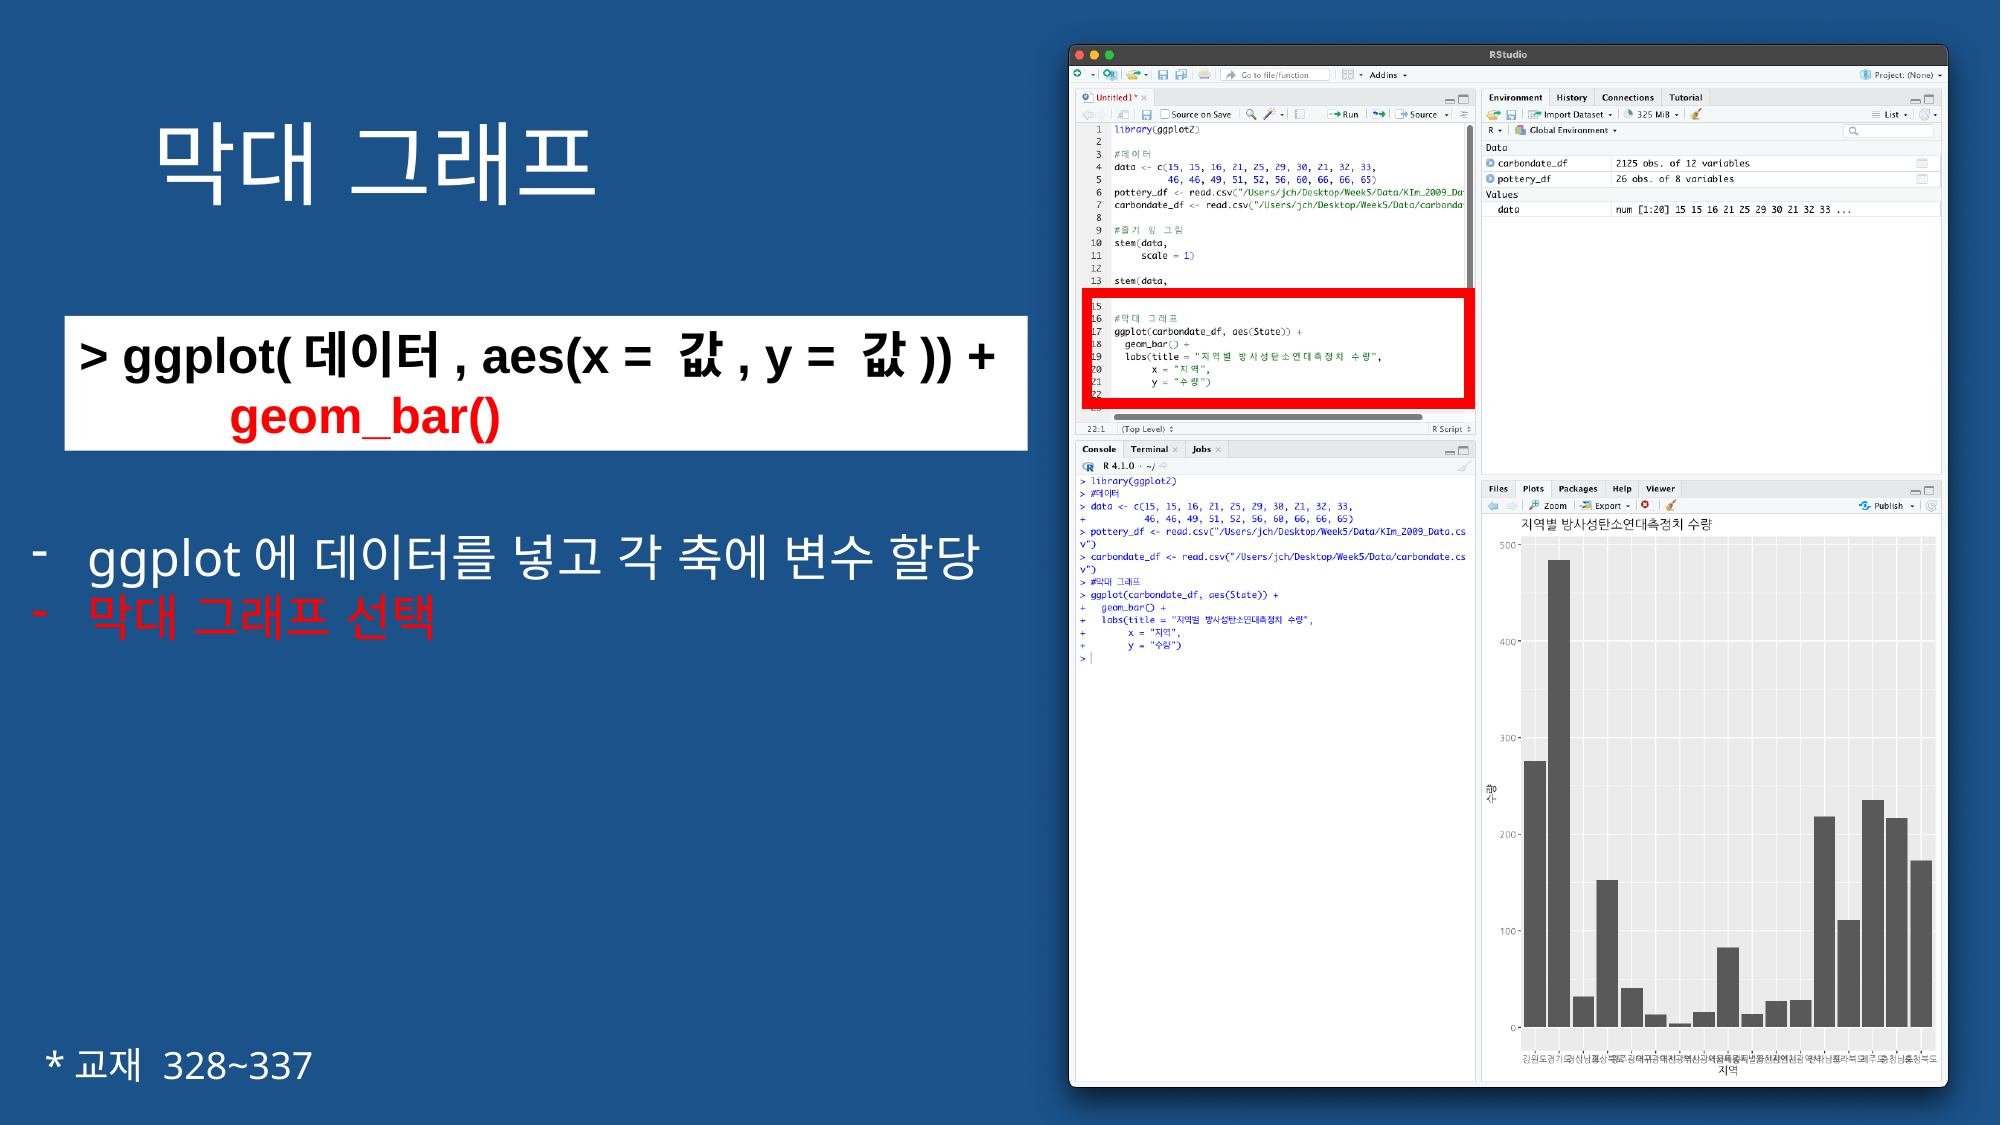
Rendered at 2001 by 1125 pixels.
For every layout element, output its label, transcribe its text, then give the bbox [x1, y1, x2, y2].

text_box ggplot에 데이터를 넣고 각 축에 변수 할당 막대 그래프 선택 [16, 518, 996, 654]
text_box *교재 328~337 [29, 1034, 328, 1095]
title 막대 그래프 [137, 59, 1027, 278]
picture [1027, 16, 1989, 1125]
text_box > ggplot(데이터, aes(x = 값, y = 값)) + geom_bar() [64, 315, 1027, 451]
